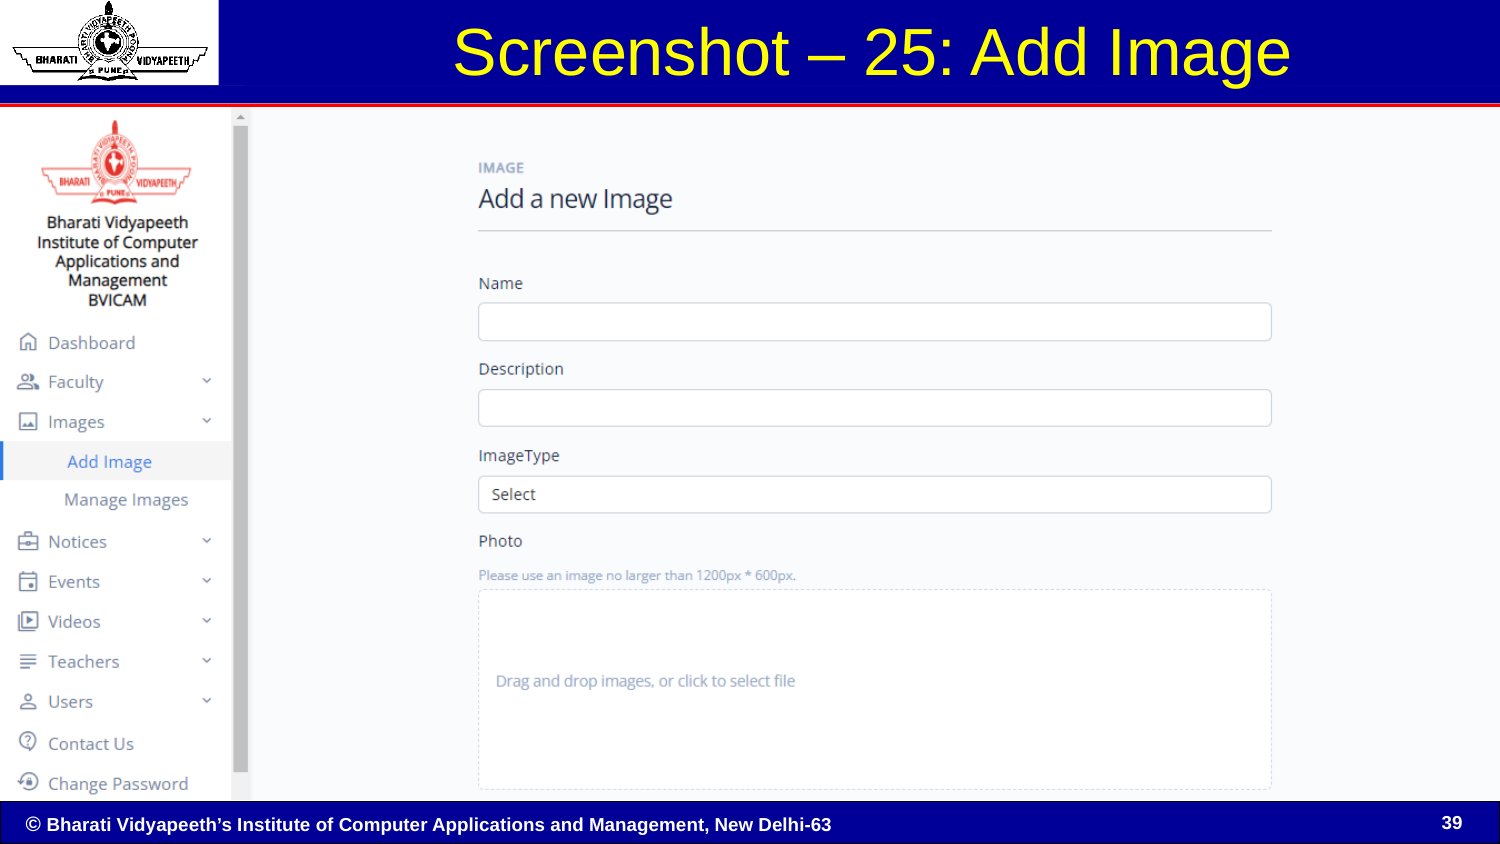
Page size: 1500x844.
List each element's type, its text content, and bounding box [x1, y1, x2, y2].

picture [0, 107, 1500, 800]
picture [12, 1, 208, 81]
title Screenshot – 25: Add Image [246, 2, 1500, 85]
